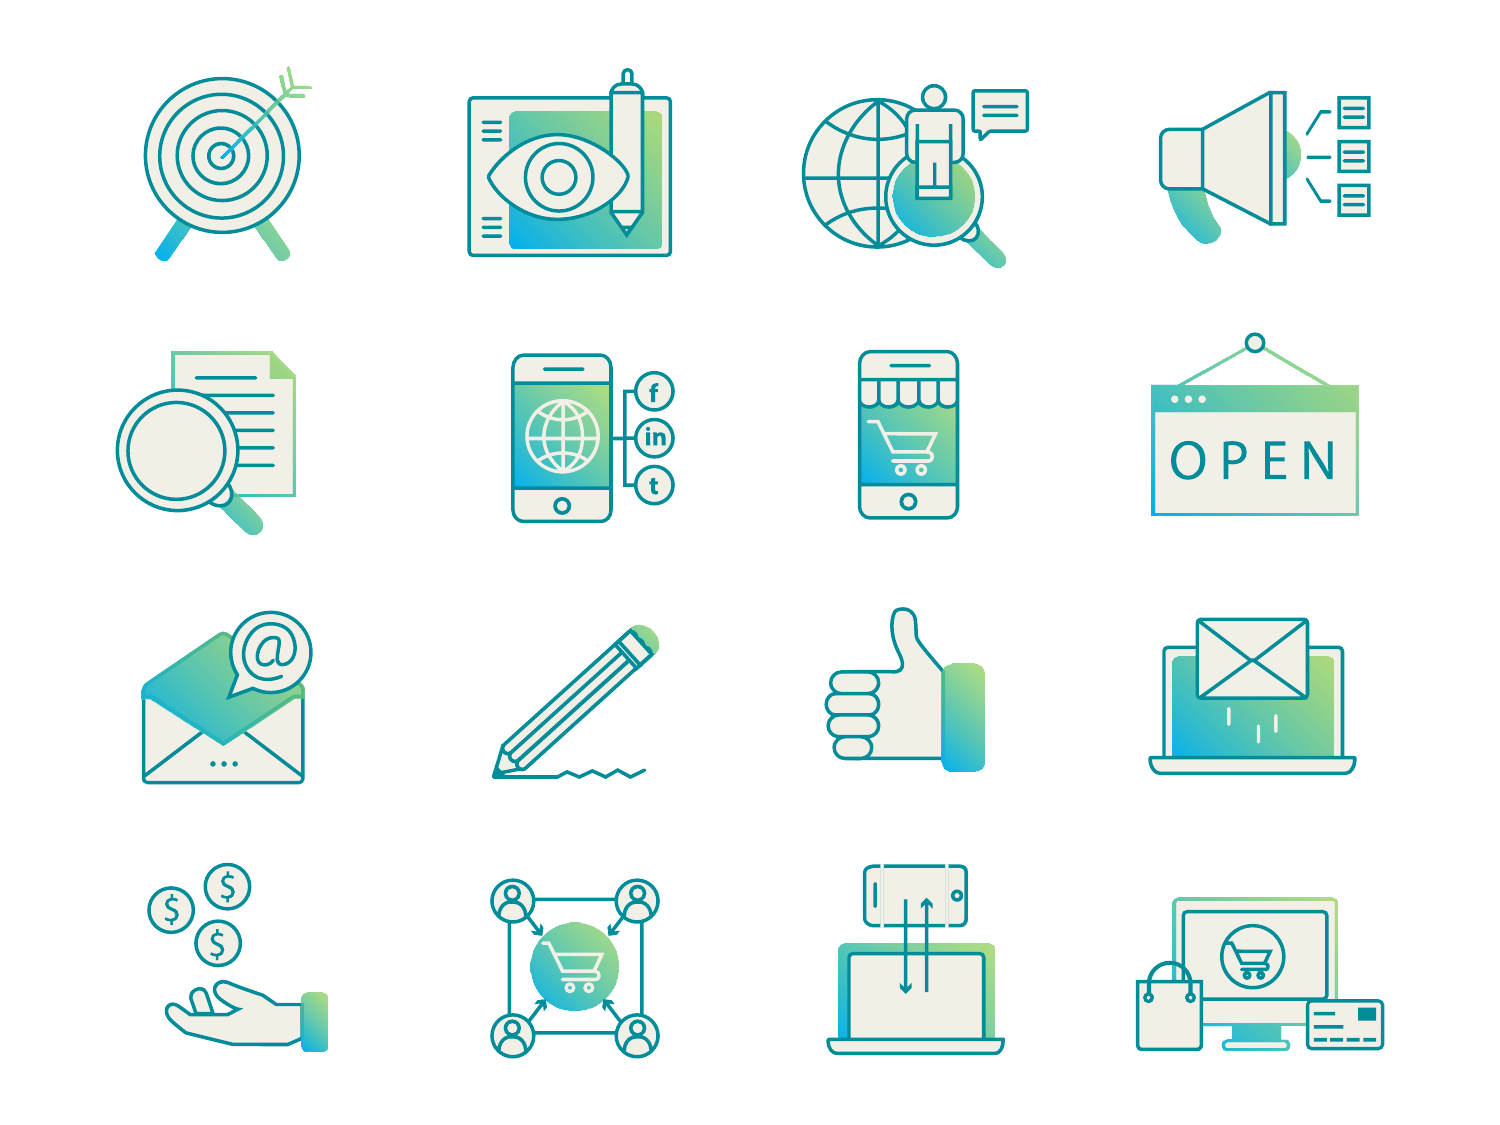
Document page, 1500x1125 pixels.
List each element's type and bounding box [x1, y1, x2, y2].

text_box [826, 1037, 1005, 1056]
text_box [919, 144, 948, 185]
text_box [853, 106, 876, 137]
text_box [210, 929, 225, 961]
text_box [915, 185, 953, 201]
text_box [863, 756, 941, 761]
text_box [248, 699, 301, 772]
text_box [151, 890, 191, 930]
text_box [1163, 132, 1200, 187]
text_box [612, 641, 640, 671]
text_box [204, 393, 275, 398]
text_box [880, 105, 904, 137]
text_box [857, 349, 960, 520]
text_box [193, 991, 210, 1011]
text_box [866, 419, 939, 476]
text_box [164, 894, 179, 926]
text_box [1156, 413, 1354, 512]
text_box [638, 375, 671, 408]
text_box [904, 108, 965, 165]
text_box [949, 868, 964, 923]
text_box [528, 999, 547, 1022]
text_box [1244, 332, 1266, 354]
text_box [1310, 645, 1345, 755]
text_box [147, 886, 196, 935]
text_box [238, 463, 275, 468]
text_box [194, 376, 258, 380]
text_box [467, 96, 673, 258]
text_box [614, 878, 660, 924]
text_box [120, 392, 236, 508]
text_box [1181, 909, 1329, 1001]
text_box [888, 160, 980, 243]
text_box [1204, 1001, 1307, 1021]
text_box [862, 406, 955, 482]
text_box [171, 351, 296, 497]
text_box [824, 670, 881, 761]
text_box [627, 904, 649, 920]
text_box [909, 112, 961, 160]
text_box [481, 225, 503, 230]
text_box [630, 624, 659, 654]
text_box [227, 411, 275, 415]
text_box [1167, 191, 1221, 244]
text_box [971, 89, 1030, 142]
text_box [1337, 139, 1371, 174]
text_box [610, 370, 675, 506]
text_box [481, 129, 503, 133]
text_box [940, 382, 955, 405]
text_box [505, 648, 618, 751]
text_box [481, 120, 503, 125]
text_box [1224, 928, 1281, 985]
text_box [1223, 941, 1273, 981]
text_box [1195, 617, 1310, 700]
text_box [1166, 650, 1195, 755]
text_box [1205, 96, 1269, 220]
text_box [1172, 897, 1338, 999]
text_box [920, 83, 948, 108]
text_box [1304, 441, 1333, 480]
text_box [1140, 984, 1199, 1047]
text_box [640, 923, 644, 1014]
text_box [960, 223, 981, 243]
text_box [841, 180, 876, 210]
text_box [929, 943, 995, 1037]
text_box [908, 951, 924, 956]
text_box [141, 699, 305, 785]
text_box [880, 180, 886, 206]
text_box [836, 739, 869, 756]
text_box [884, 868, 945, 923]
text_box [130, 405, 223, 497]
text_box [841, 137, 876, 176]
text_box [925, 88, 943, 106]
text_box [883, 156, 985, 247]
text_box [146, 699, 199, 771]
text_box [892, 163, 974, 237]
text_box [220, 491, 263, 535]
text_box [871, 611, 941, 756]
text_box [1148, 755, 1357, 776]
text_box [220, 871, 235, 903]
text_box [908, 943, 924, 951]
text_box [862, 354, 955, 377]
text_box [536, 897, 614, 902]
text_box [1153, 760, 1352, 771]
text_box [512, 656, 625, 759]
text_box [649, 383, 659, 403]
text_box [649, 477, 658, 495]
text_box [653, 432, 666, 446]
text_box [225, 610, 313, 701]
text_box [500, 642, 636, 772]
text_box [887, 234, 905, 244]
text_box [490, 878, 536, 924]
text_box [240, 446, 275, 450]
text_box [921, 382, 936, 405]
text_box [847, 951, 903, 1037]
text_box [638, 469, 671, 501]
text_box [1227, 706, 1231, 727]
text_box [1341, 188, 1367, 213]
text_box [1249, 337, 1261, 349]
text_box [1171, 440, 1206, 480]
text_box [508, 1024, 517, 1033]
text_box [852, 210, 876, 241]
text_box [525, 398, 600, 474]
text_box [1287, 131, 1301, 179]
text_box [838, 943, 903, 1037]
text_box [1199, 624, 1247, 694]
text_box [1258, 625, 1305, 694]
text_box [115, 388, 240, 513]
text_box [214, 488, 229, 503]
text_box [1223, 441, 1247, 480]
text_box [1337, 96, 1371, 130]
text_box [806, 180, 845, 222]
text_box [1172, 656, 1334, 755]
text_box [1273, 95, 1282, 222]
text_box [528, 146, 591, 209]
text_box [965, 227, 976, 239]
text_box [829, 696, 876, 713]
text_box [607, 917, 623, 936]
text_box [981, 113, 1019, 118]
text_box [829, 102, 873, 131]
text_box [491, 764, 506, 778]
text_box [530, 922, 619, 1011]
text_box [633, 1024, 642, 1033]
text_box [613, 95, 640, 209]
text_box [862, 864, 968, 928]
text_box [967, 231, 1006, 268]
text_box [806, 124, 846, 176]
text_box [1310, 650, 1340, 755]
text_box [481, 138, 503, 142]
text_box [880, 210, 895, 242]
text_box [169, 984, 300, 1042]
text_box [501, 904, 523, 920]
text_box [619, 882, 656, 911]
text_box [208, 867, 247, 907]
text_box [920, 897, 933, 993]
text_box [471, 100, 668, 253]
text_box [540, 941, 605, 994]
text_box [933, 162, 937, 185]
text_box [481, 234, 503, 238]
text_box [615, 86, 638, 90]
text_box [621, 68, 634, 82]
text_box [610, 82, 644, 90]
text_box [149, 734, 297, 776]
text_box [831, 717, 876, 734]
text_box [616, 628, 655, 668]
text_box [1274, 713, 1278, 734]
text_box [1341, 144, 1367, 169]
text_box [627, 1039, 649, 1054]
text_box [1306, 110, 1332, 136]
text_box [198, 923, 238, 963]
text_box [1337, 183, 1371, 217]
text_box [1265, 441, 1287, 480]
text_box [981, 104, 1019, 109]
text_box [801, 97, 915, 249]
text_box [1306, 155, 1332, 160]
text_box [646, 432, 651, 446]
text_box [164, 979, 301, 1047]
text_box [553, 496, 572, 515]
text_box [1186, 914, 1325, 997]
text_box [862, 382, 877, 405]
text_box [638, 422, 671, 455]
text_box [148, 81, 297, 230]
text_box [542, 367, 585, 371]
text_box [929, 951, 986, 1037]
text_box [829, 216, 871, 244]
text_box [126, 400, 227, 502]
text_box [941, 663, 985, 772]
text_box [156, 220, 191, 261]
text_box [536, 1031, 614, 1035]
text_box [880, 138, 905, 176]
text_box [1151, 346, 1359, 516]
text_box [833, 674, 876, 691]
text_box [486, 132, 630, 222]
text_box [862, 487, 955, 516]
text_box [948, 124, 953, 139]
text_box [209, 484, 234, 508]
text_box [509, 111, 662, 249]
text_box [899, 899, 912, 994]
text_box [254, 220, 290, 261]
text_box [1143, 960, 1196, 1004]
text_box [519, 664, 632, 767]
text_box [1177, 902, 1333, 999]
text_box [1341, 100, 1367, 125]
text_box [515, 357, 609, 381]
text_box [481, 216, 503, 221]
text_box [507, 924, 512, 1013]
text_box [508, 889, 517, 898]
text_box [1184, 395, 1193, 404]
text_box [176, 356, 292, 493]
text_box [189, 986, 216, 1016]
text_box [1205, 622, 1300, 658]
text_box [622, 635, 648, 661]
text_box [919, 189, 948, 196]
text_box [887, 103, 909, 119]
text_box [1207, 663, 1299, 696]
text_box [236, 428, 275, 433]
text_box [602, 999, 621, 1022]
text_box [495, 749, 503, 767]
text_box [1158, 127, 1201, 191]
text_box [1256, 724, 1261, 744]
text_box [900, 382, 917, 405]
text_box [915, 124, 920, 139]
text_box [854, 607, 943, 674]
text_box [1305, 999, 1385, 1051]
text_box [1310, 1003, 1380, 1046]
text_box [831, 1042, 1001, 1051]
text_box [851, 956, 981, 1037]
text_box [1204, 1021, 1305, 1051]
text_box [1198, 395, 1206, 404]
text_box [221, 66, 312, 159]
text_box [502, 768, 519, 774]
text_box [490, 1013, 536, 1059]
text_box [867, 868, 880, 923]
text_box [194, 919, 243, 968]
text_box [515, 385, 609, 486]
text_box [494, 1017, 531, 1046]
text_box [146, 776, 301, 780]
text_box [301, 992, 328, 1052]
text_box [1135, 979, 1204, 1052]
text_box [1171, 395, 1179, 404]
text_box [515, 490, 609, 519]
text_box [511, 353, 613, 524]
text_box [615, 214, 638, 225]
text_box [494, 882, 531, 911]
text_box [143, 76, 302, 235]
text_box [527, 916, 544, 936]
text_box [619, 1017, 656, 1046]
text_box [633, 889, 642, 898]
text_box [1306, 177, 1332, 203]
text_box [609, 90, 645, 238]
text_box [1220, 923, 1286, 990]
text_box [501, 1039, 523, 1054]
text_box [1162, 645, 1195, 755]
text_box [491, 137, 626, 217]
text_box [881, 382, 896, 405]
text_box [203, 862, 252, 911]
text_box [915, 139, 953, 185]
text_box [1269, 90, 1287, 226]
text_box [499, 755, 515, 770]
text_box [975, 93, 1025, 135]
text_box [1200, 90, 1269, 226]
text_box [233, 615, 309, 693]
text_box [614, 1013, 660, 1059]
text_box [141, 631, 305, 746]
text_box [492, 768, 647, 779]
